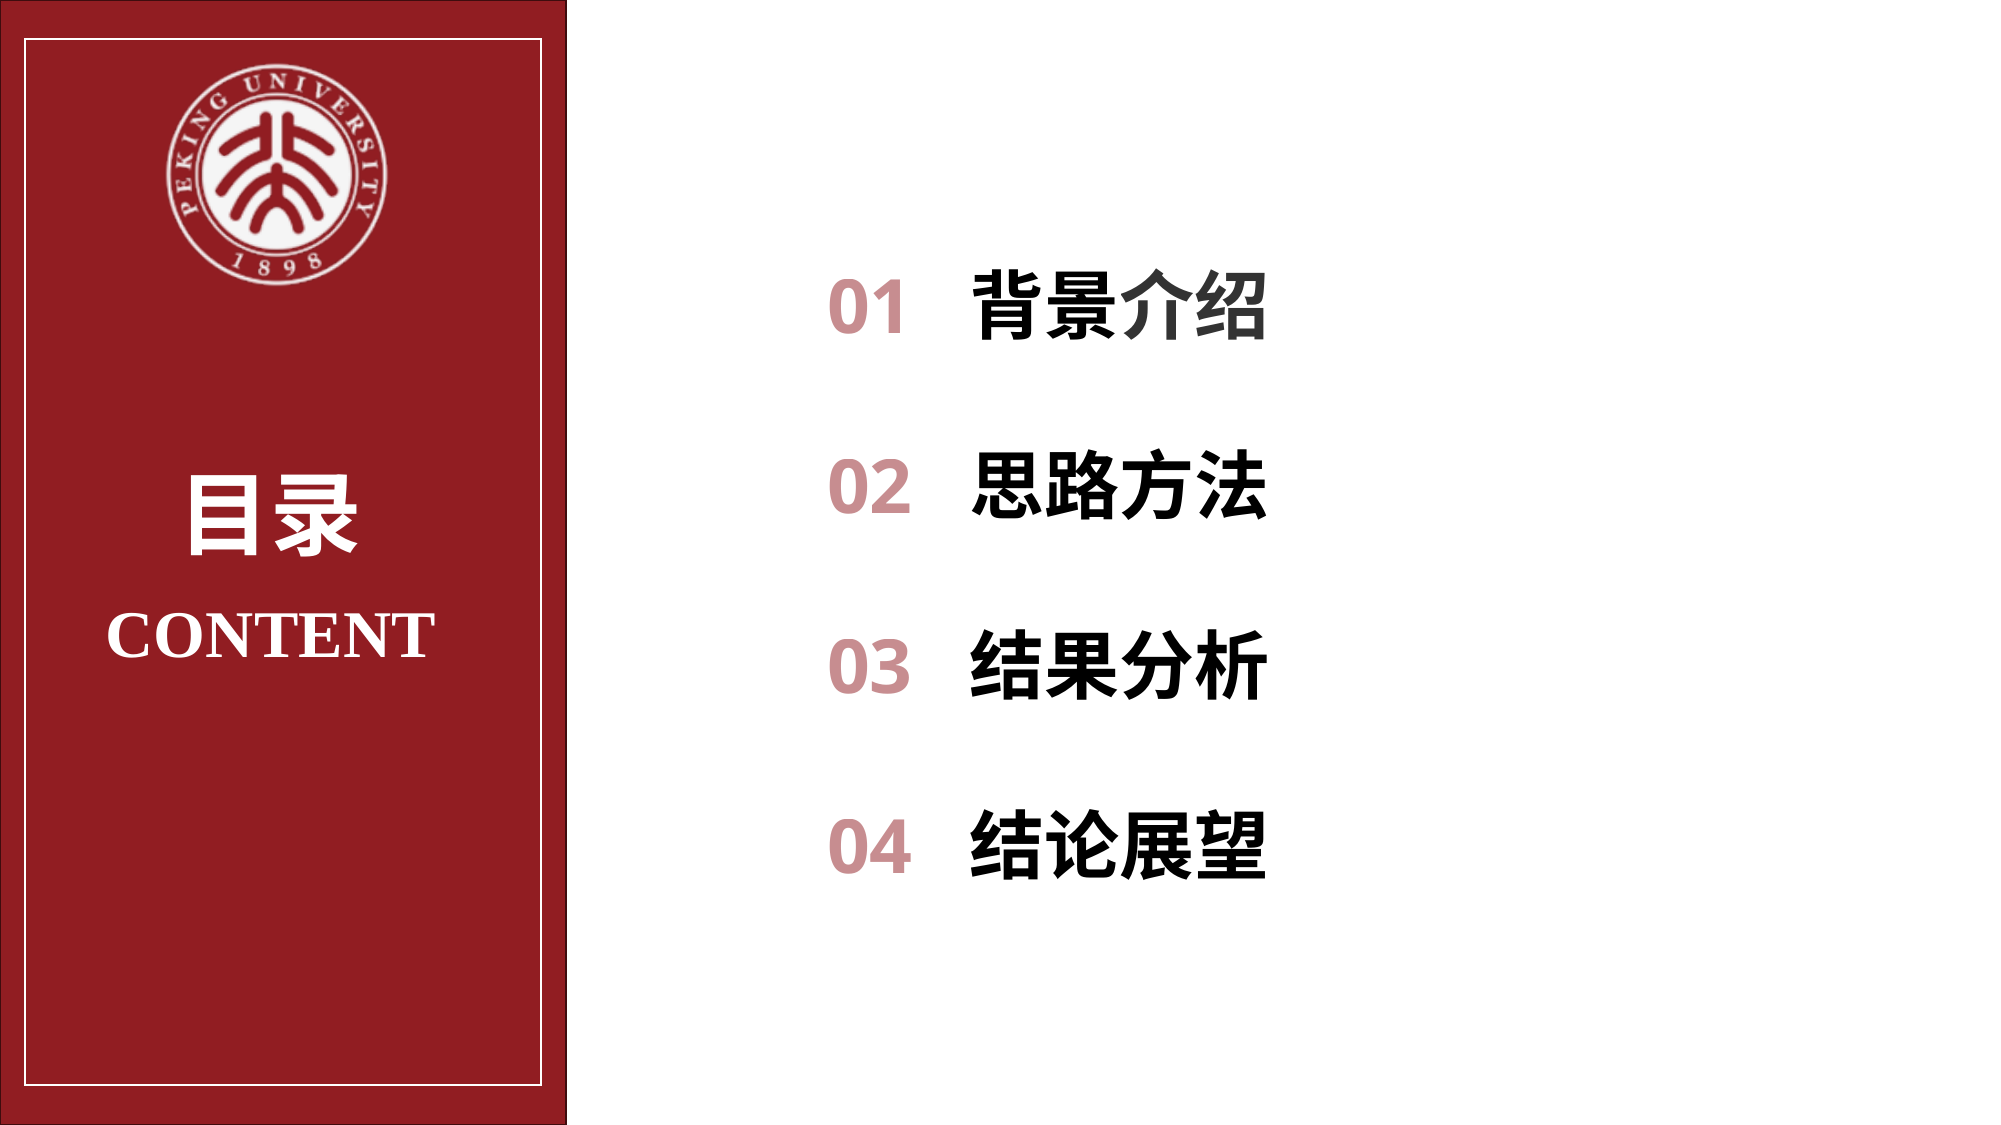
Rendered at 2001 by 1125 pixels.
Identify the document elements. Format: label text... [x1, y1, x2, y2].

text_box 目录 content [90, 454, 451, 679]
text_box 01 背景介绍 02 思路方法 03 结果分析 04 结论展望 [812, 161, 2000, 897]
picture [129, 39, 413, 311]
